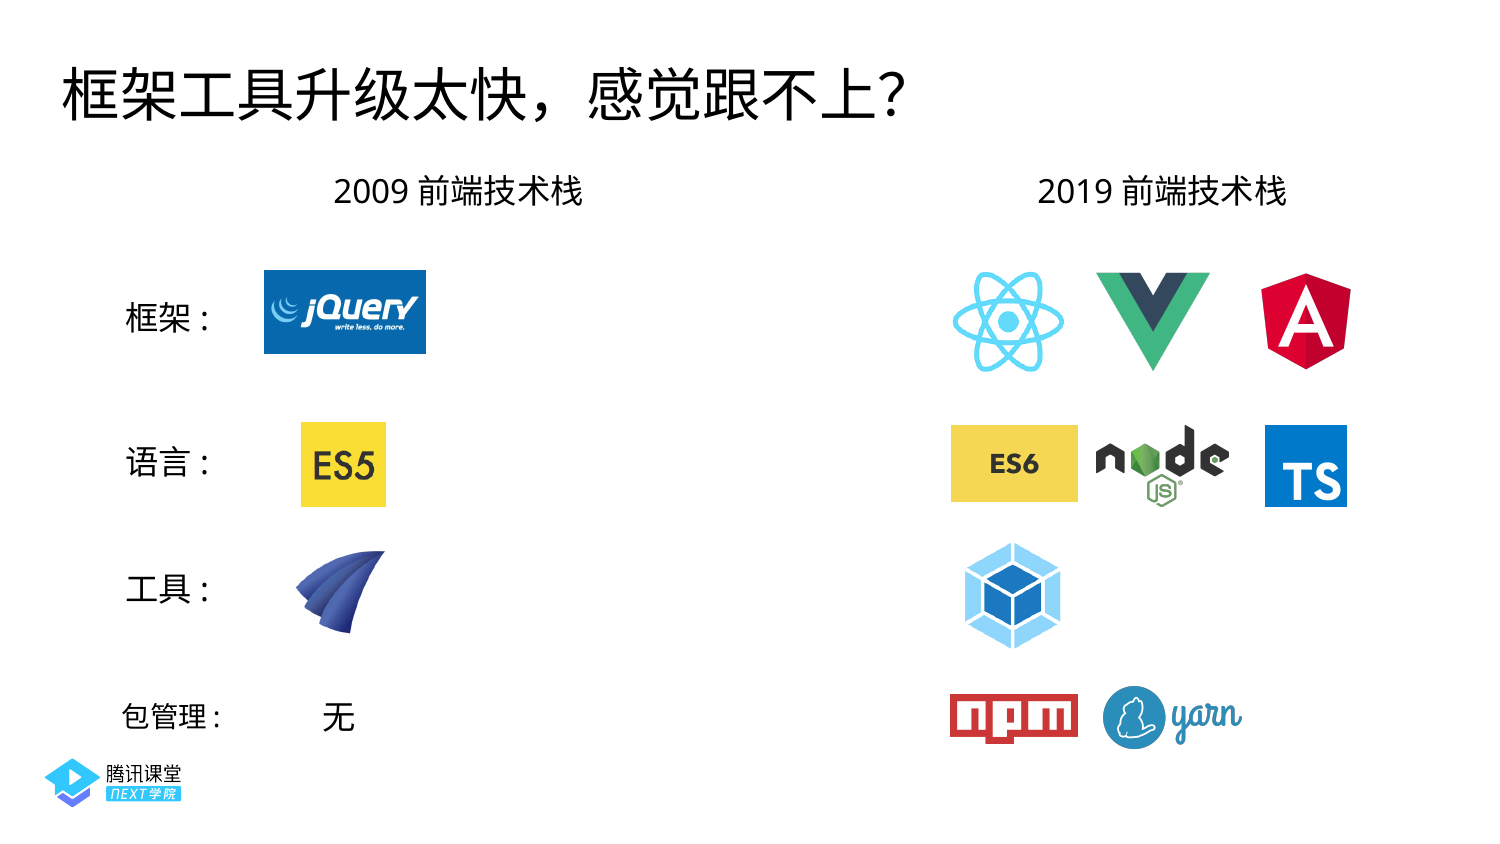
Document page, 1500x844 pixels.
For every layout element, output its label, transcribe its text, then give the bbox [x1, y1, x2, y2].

picture [1265, 425, 1347, 507]
text_box 工具: [106, 556, 229, 626]
text_box 包管理: [106, 684, 229, 754]
picture [41, 744, 186, 817]
text_box 2019前端技术栈 [1005, 157, 1319, 227]
text_box 框架工具升级太快，感觉跟不上？ [47, 50, 993, 135]
picture [951, 265, 1065, 379]
text_box 无 [301, 684, 378, 754]
picture [1246, 259, 1366, 379]
picture [951, 534, 1074, 657]
picture [1096, 678, 1249, 759]
text_box 框架: [106, 284, 229, 354]
picture [264, 270, 426, 354]
picture [951, 425, 1078, 502]
picture [1096, 265, 1210, 379]
text_box 2009前端技术栈 [301, 157, 615, 227]
picture [950, 693, 1078, 744]
picture [1096, 425, 1229, 507]
picture [301, 422, 386, 507]
picture [294, 546, 386, 638]
text_box 语言: [106, 428, 229, 498]
